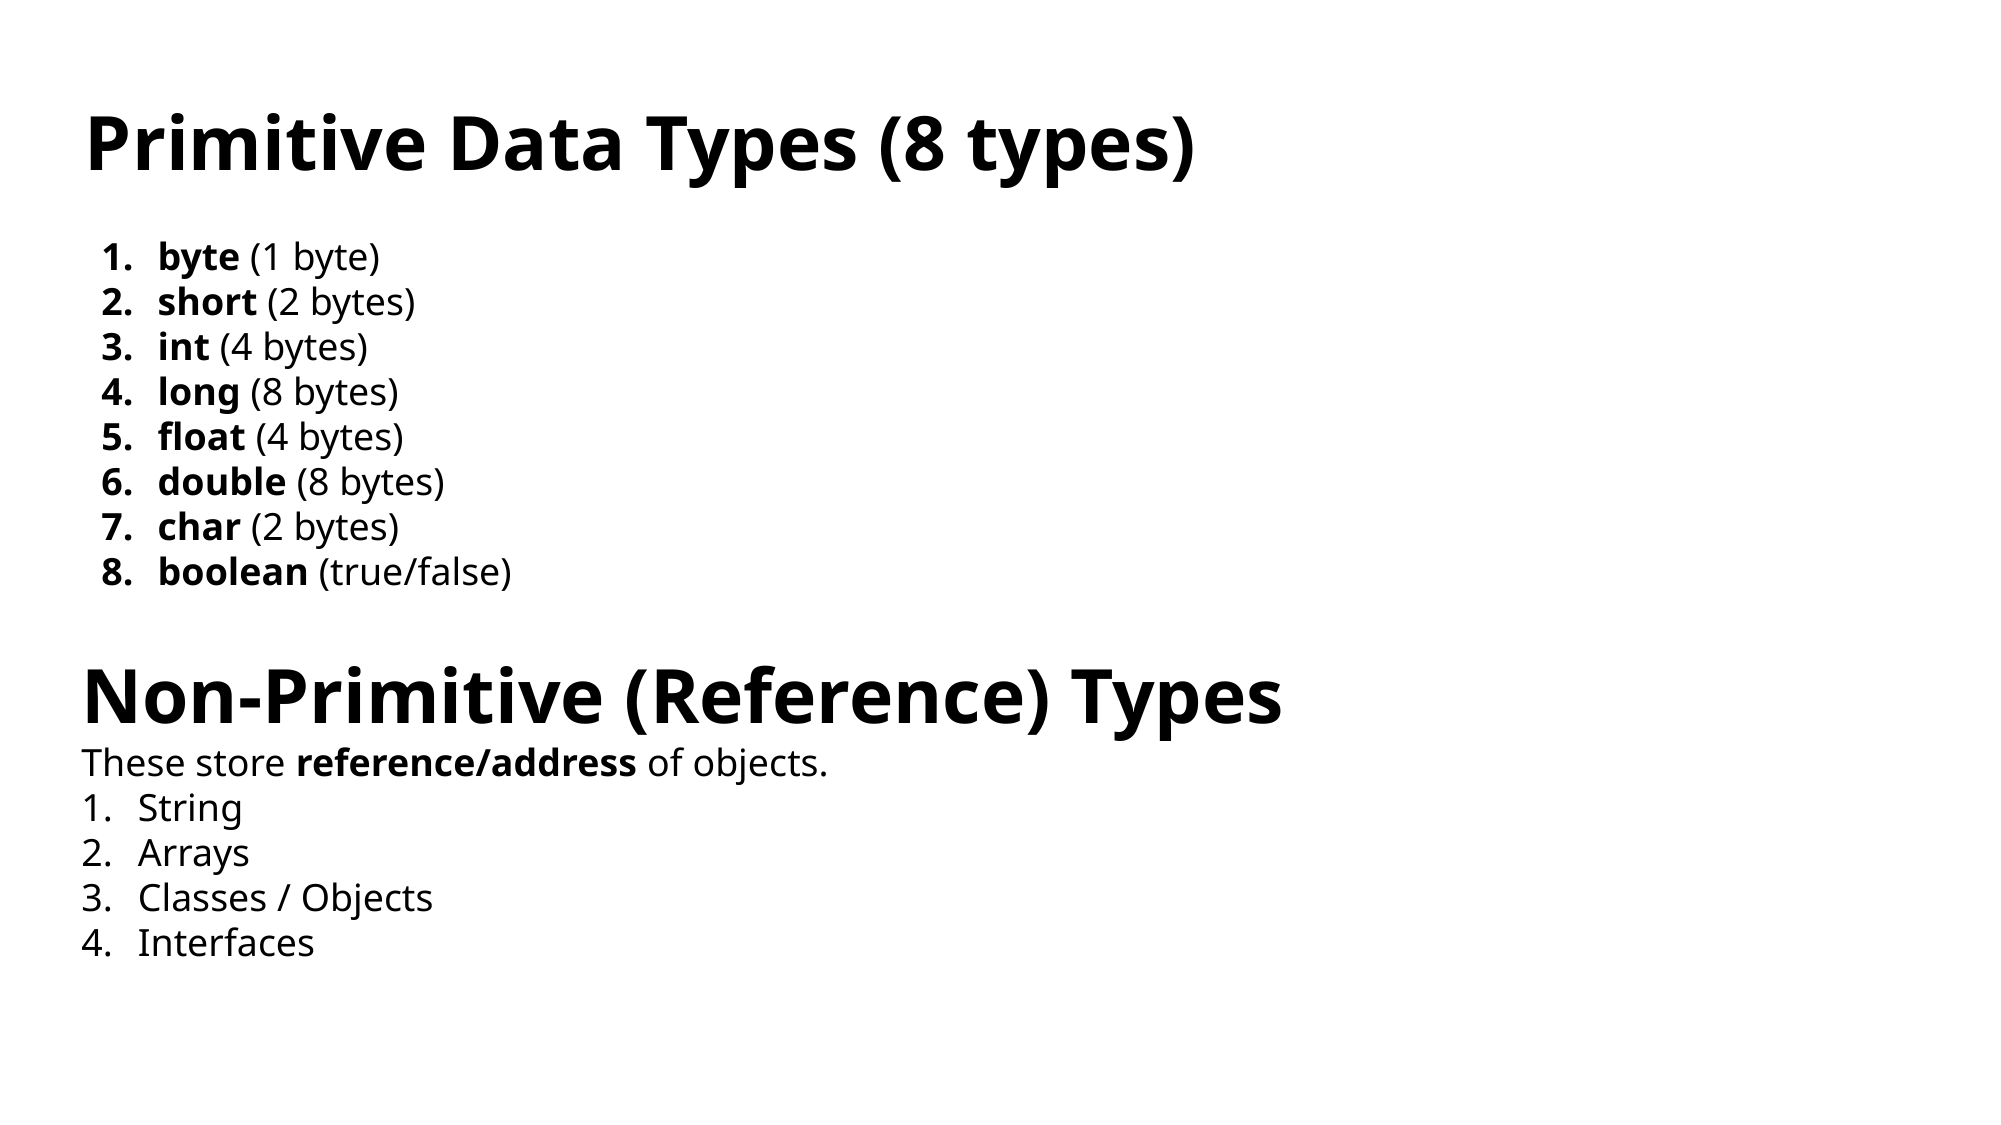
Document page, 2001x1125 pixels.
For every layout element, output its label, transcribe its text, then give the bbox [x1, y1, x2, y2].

text_box byte (1 byte) short (2 bytes) int (4 bytes) long (8 bytes) float (4 bytes) double (8 bytes) char (2 bytes) boolean (true/false) [86, 225, 673, 624]
title Primitive Data Types (8 types) [70, 79, 1460, 195]
text_box Non-Primitive (Reference) Types These store reference/address of objects. String Arrays Classes / Objects Interfaces [66, 641, 1301, 1017]
